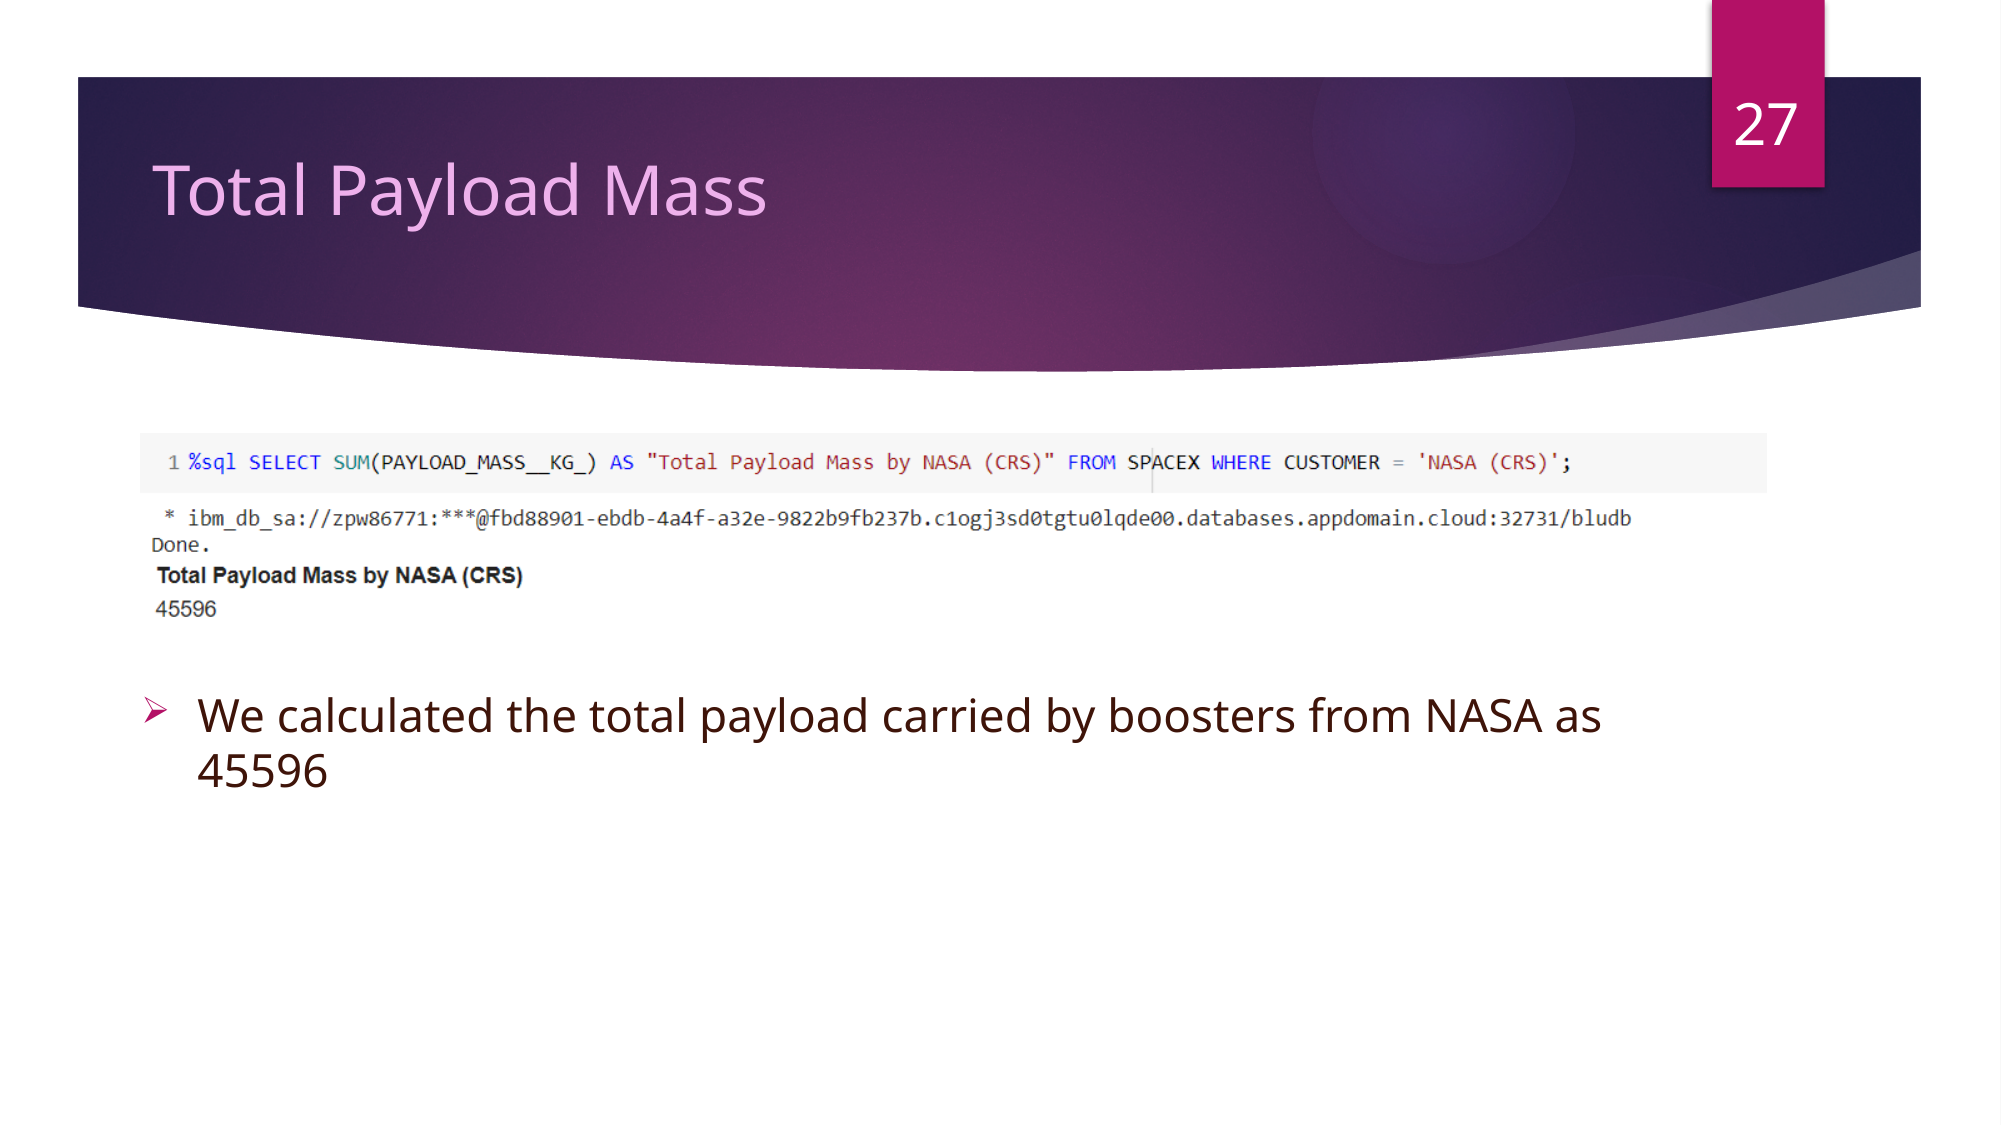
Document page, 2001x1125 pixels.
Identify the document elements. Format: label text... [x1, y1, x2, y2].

picture [140, 432, 1768, 643]
slide_number 27 [1698, 48, 1836, 148]
text_box Total Payload Mass [137, 148, 1863, 239]
list We calculated the total payload carried by boosters from NASA as 45596 [126, 679, 1725, 1125]
